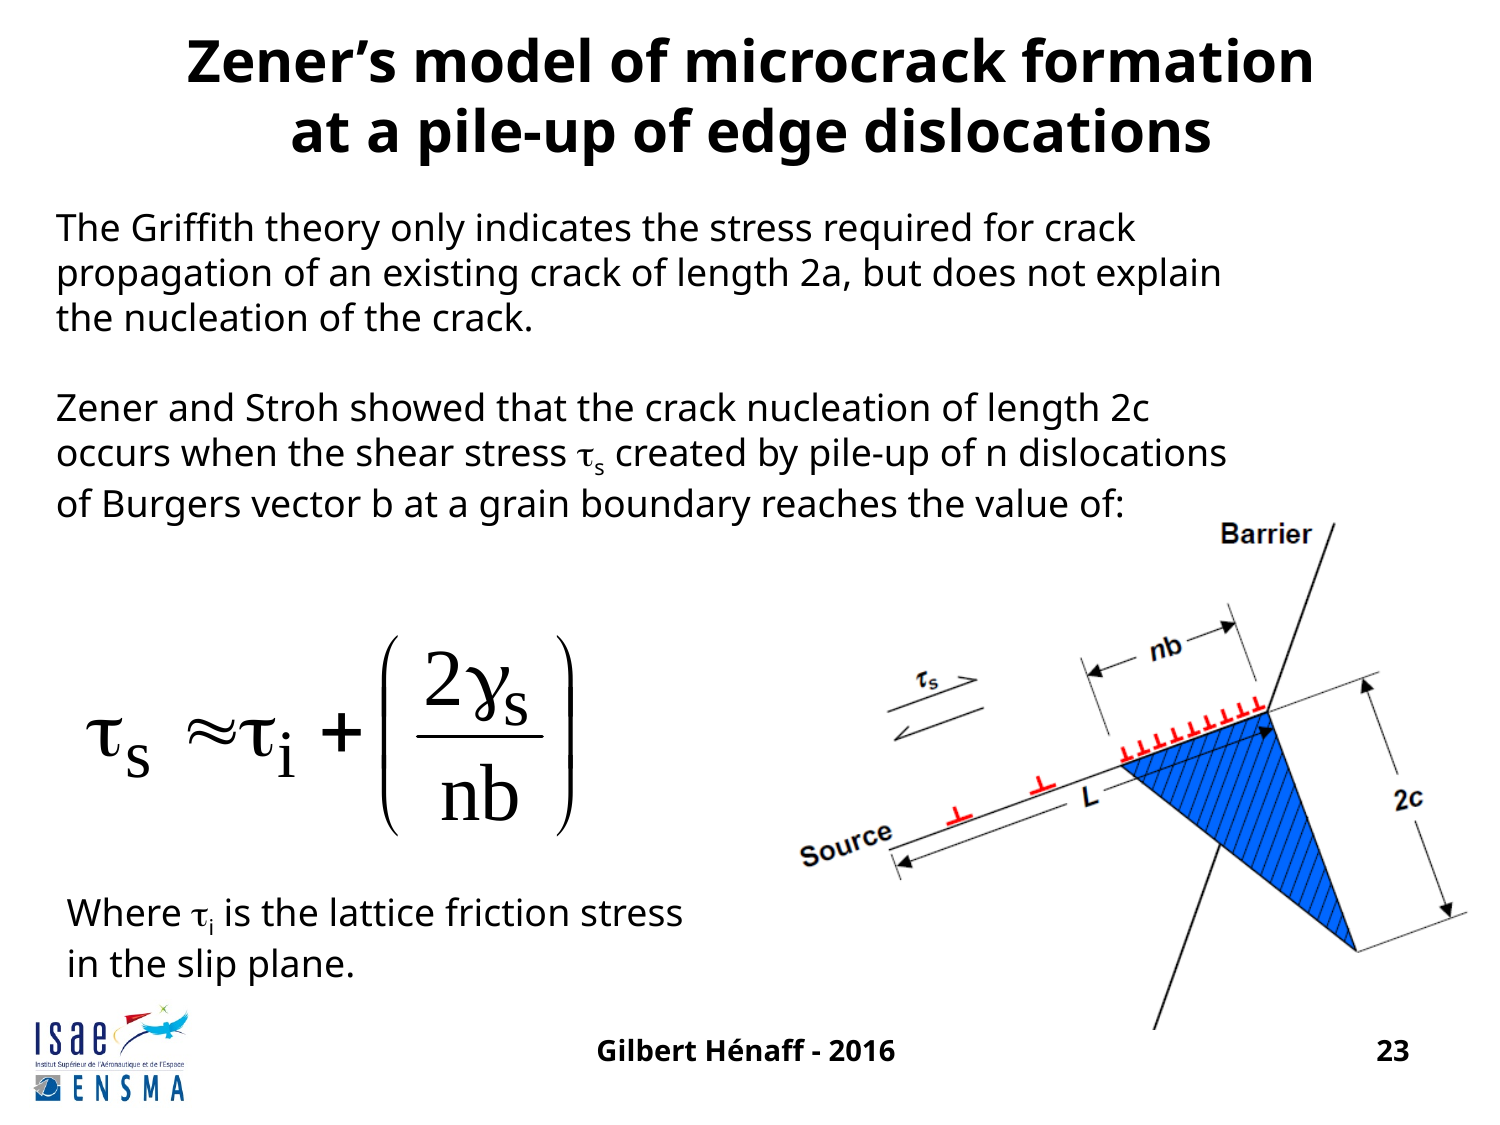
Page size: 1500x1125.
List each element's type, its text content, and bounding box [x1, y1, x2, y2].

picture [29, 999, 192, 1108]
text_box Where ti is the lattice friction stress in the slip plane. [51, 881, 699, 993]
slide_number 23 [1074, 1039, 1425, 1103]
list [797, 515, 1471, 1031]
text_box The Griffith theory only indicates the stress required for crack propagation of an existing crack of length 2a, but does not explain the nucleation of the crack. Zener and Stroh showed that the crack nucleation of length 2c occurs when the shear stress ts created by pile-up of n dislocations of Burgers vector b at a grain boundary reaches the value of: [41, 196, 1471, 533]
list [76, 621, 597, 852]
title Zener’s model of microcrack formation at a pile-up of edge dislocations [76, 0, 1427, 188]
footer Gilbert Hénaff - 2016 [512, 1024, 988, 1103]
